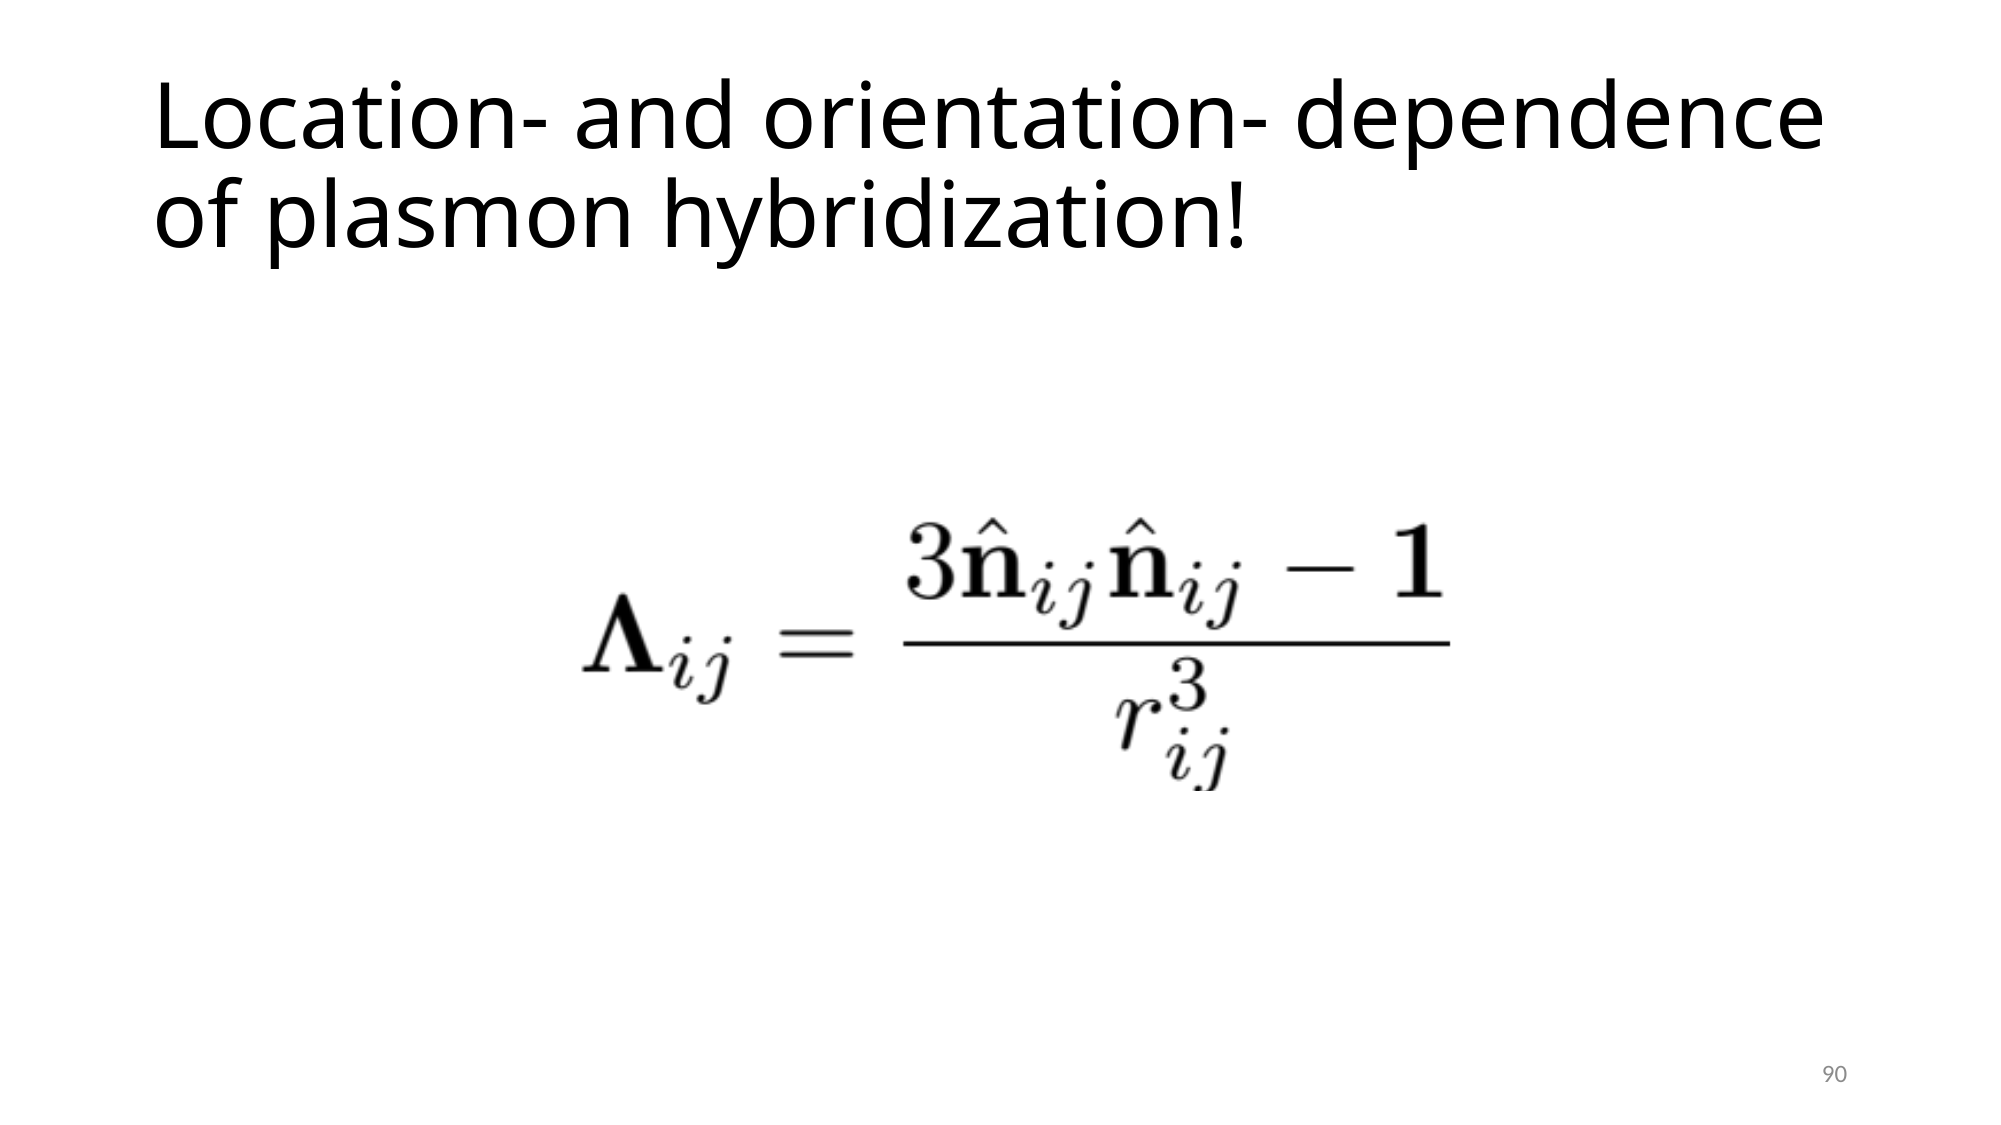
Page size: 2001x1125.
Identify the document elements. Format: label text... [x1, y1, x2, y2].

picture [579, 516, 1451, 791]
slide_number 89 [1412, 1042, 1863, 1103]
title Location- and orientation- dependence of plasmon hybridization! [137, 59, 1863, 278]
